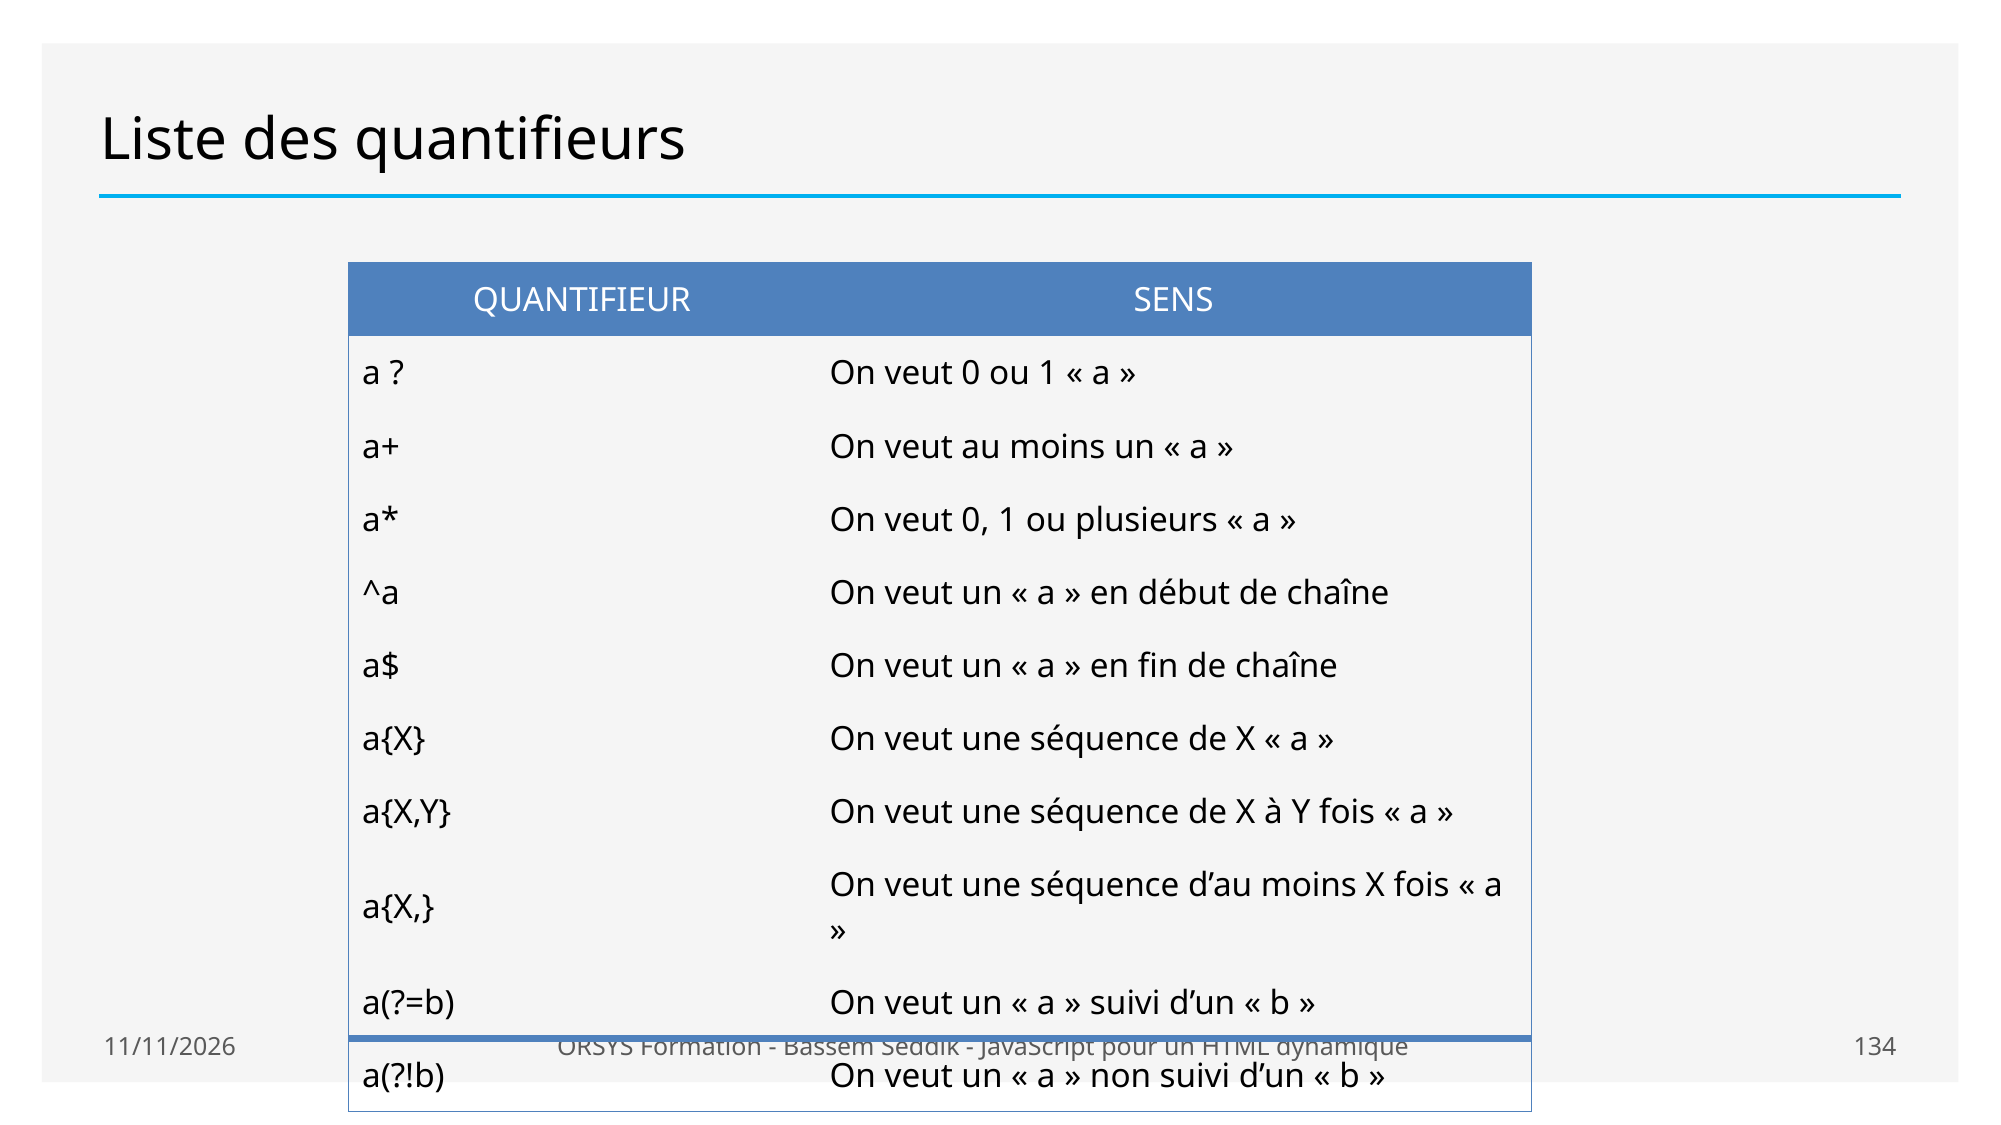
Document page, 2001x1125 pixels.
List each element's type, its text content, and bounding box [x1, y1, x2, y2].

table_cell On veut une séquence de X à Y fois « a » [816, 774, 1531, 847]
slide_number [88, 1017, 340, 1078]
footer ORSYS Formation - Bassem Seddik - JavaScript pour un HTML dynamique [340, 1017, 1626, 1078]
table_cell a(?!b) [349, 1078, 816, 1111]
table_header QUANTIFIEUR [349, 263, 816, 336]
table_cell a{X} [349, 701, 816, 774]
table_cell On veut un « a » suivi d’un « b » [816, 965, 1531, 1017]
table_cell a* [349, 482, 816, 555]
table_cell On veut un « a » non suivi d’un « b » [816, 1078, 1531, 1111]
table_cell a$ [349, 628, 816, 701]
table_cell On veut 0 ou 1 « a » [816, 336, 1531, 409]
table_cell a{X,} [349, 847, 816, 965]
table_cell On veut au moins un « a » [816, 409, 1531, 482]
table_cell ^a [349, 555, 816, 628]
table_cell a ? [349, 336, 816, 409]
table_cell a+ [349, 409, 816, 482]
table_cell On veut un « a » en début de chaîne [816, 555, 1531, 628]
table_header SENS [816, 263, 1531, 336]
table_cell On veut une séquence d’au moins X fois « a » [816, 847, 1531, 965]
table_cell On veut une séquence de X « a » [816, 701, 1531, 774]
table_cell On veut 0, 1 ou plusieurs « a » [816, 482, 1531, 555]
table_cell a(?=b) [349, 965, 816, 1017]
slide_number 134 [1626, 1017, 1912, 1078]
table_cell a{X,Y} [349, 774, 816, 847]
table_cell On veut un « a » en fin de chaîne [816, 628, 1531, 701]
title Liste des quantifieurs [85, 73, 1888, 179]
